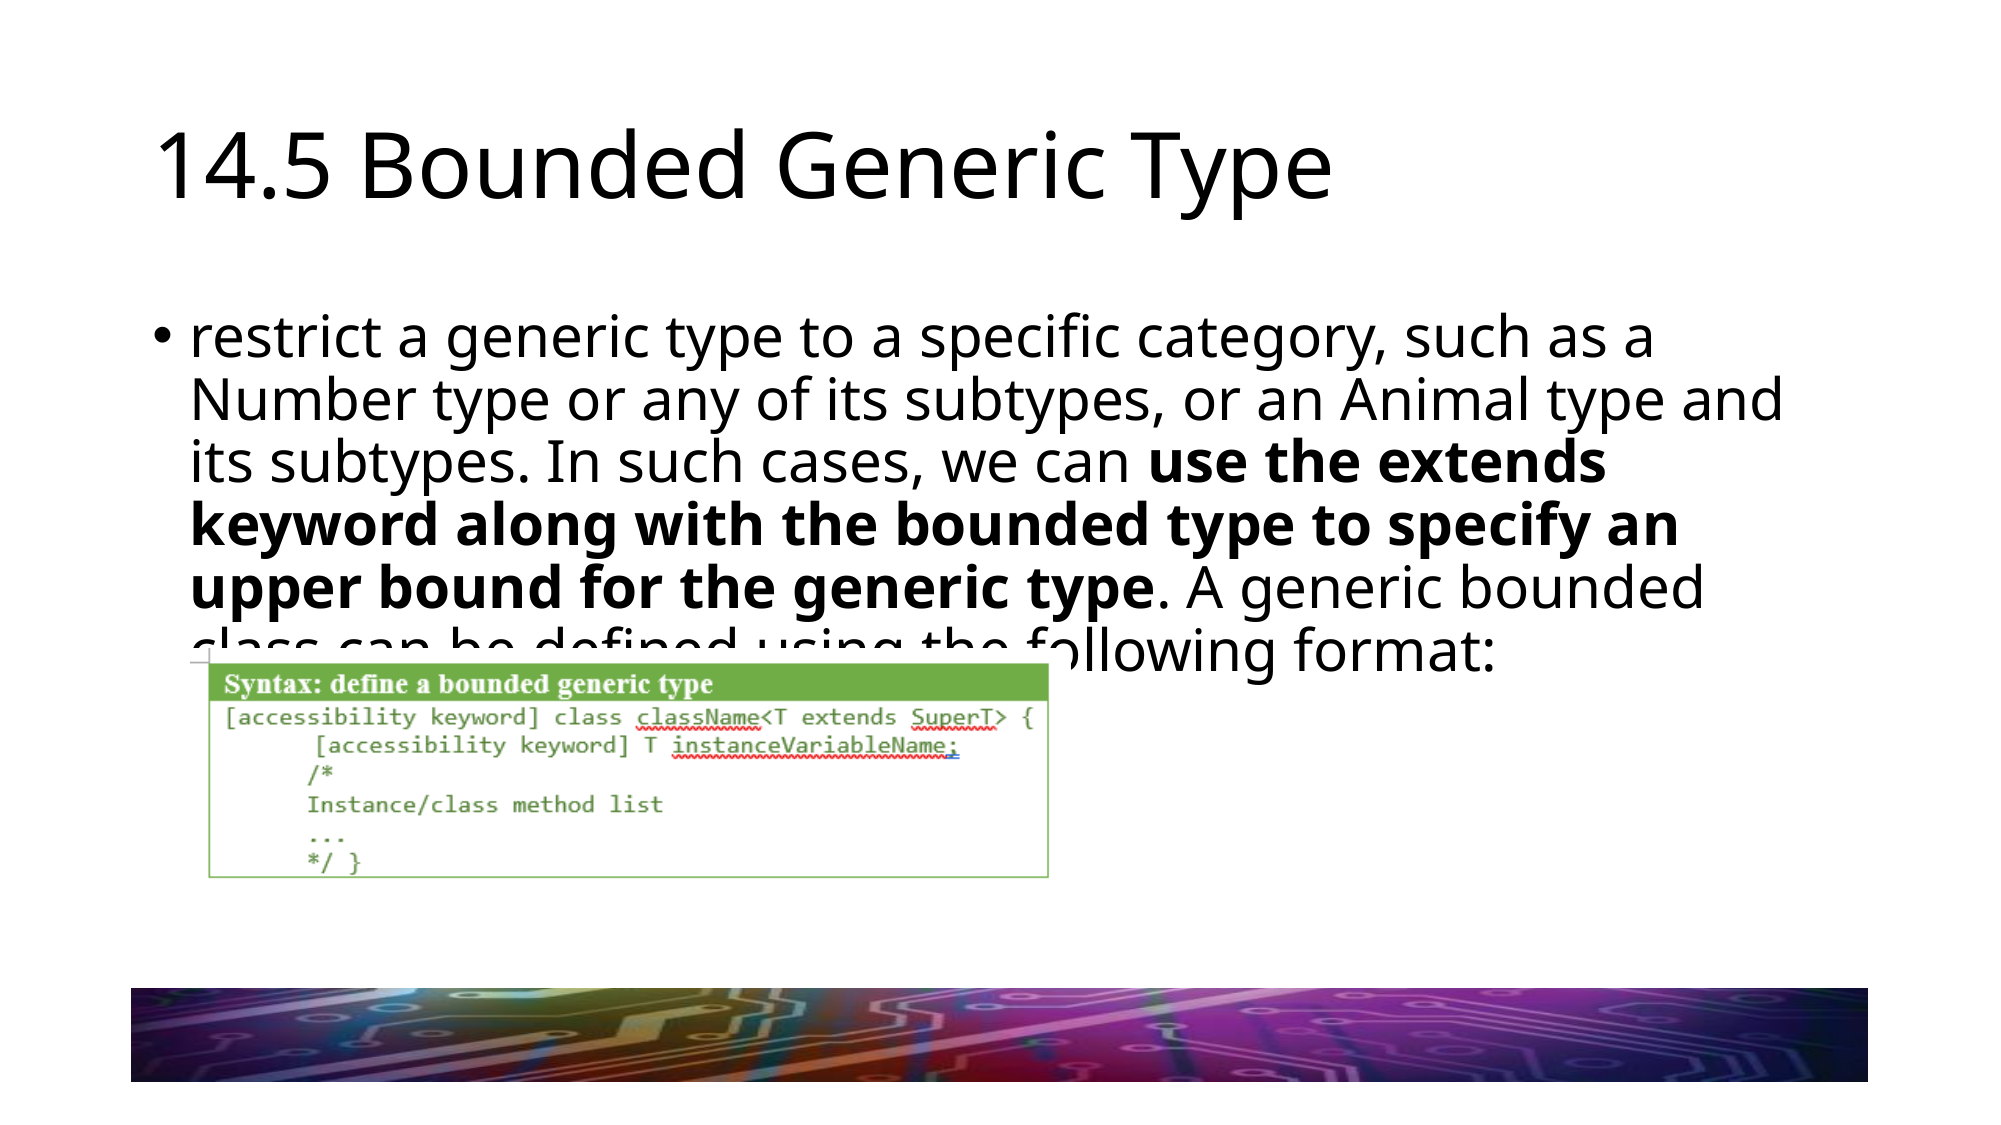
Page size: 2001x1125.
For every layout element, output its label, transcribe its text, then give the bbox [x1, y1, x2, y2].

list restrict a generic type to a specific category, such as a Number type or any of its subtypes, or an Animal type and its subtypes. In such cases, we can use the extends keyword along with the bounded type to specify an upper bound for the generic type. A generic bounded class can be defined using the following format: [137, 299, 1863, 969]
title 14.5 Bounded Generic Type [137, 59, 1863, 278]
picture [131, 988, 1869, 1083]
picture [189, 648, 1071, 898]
